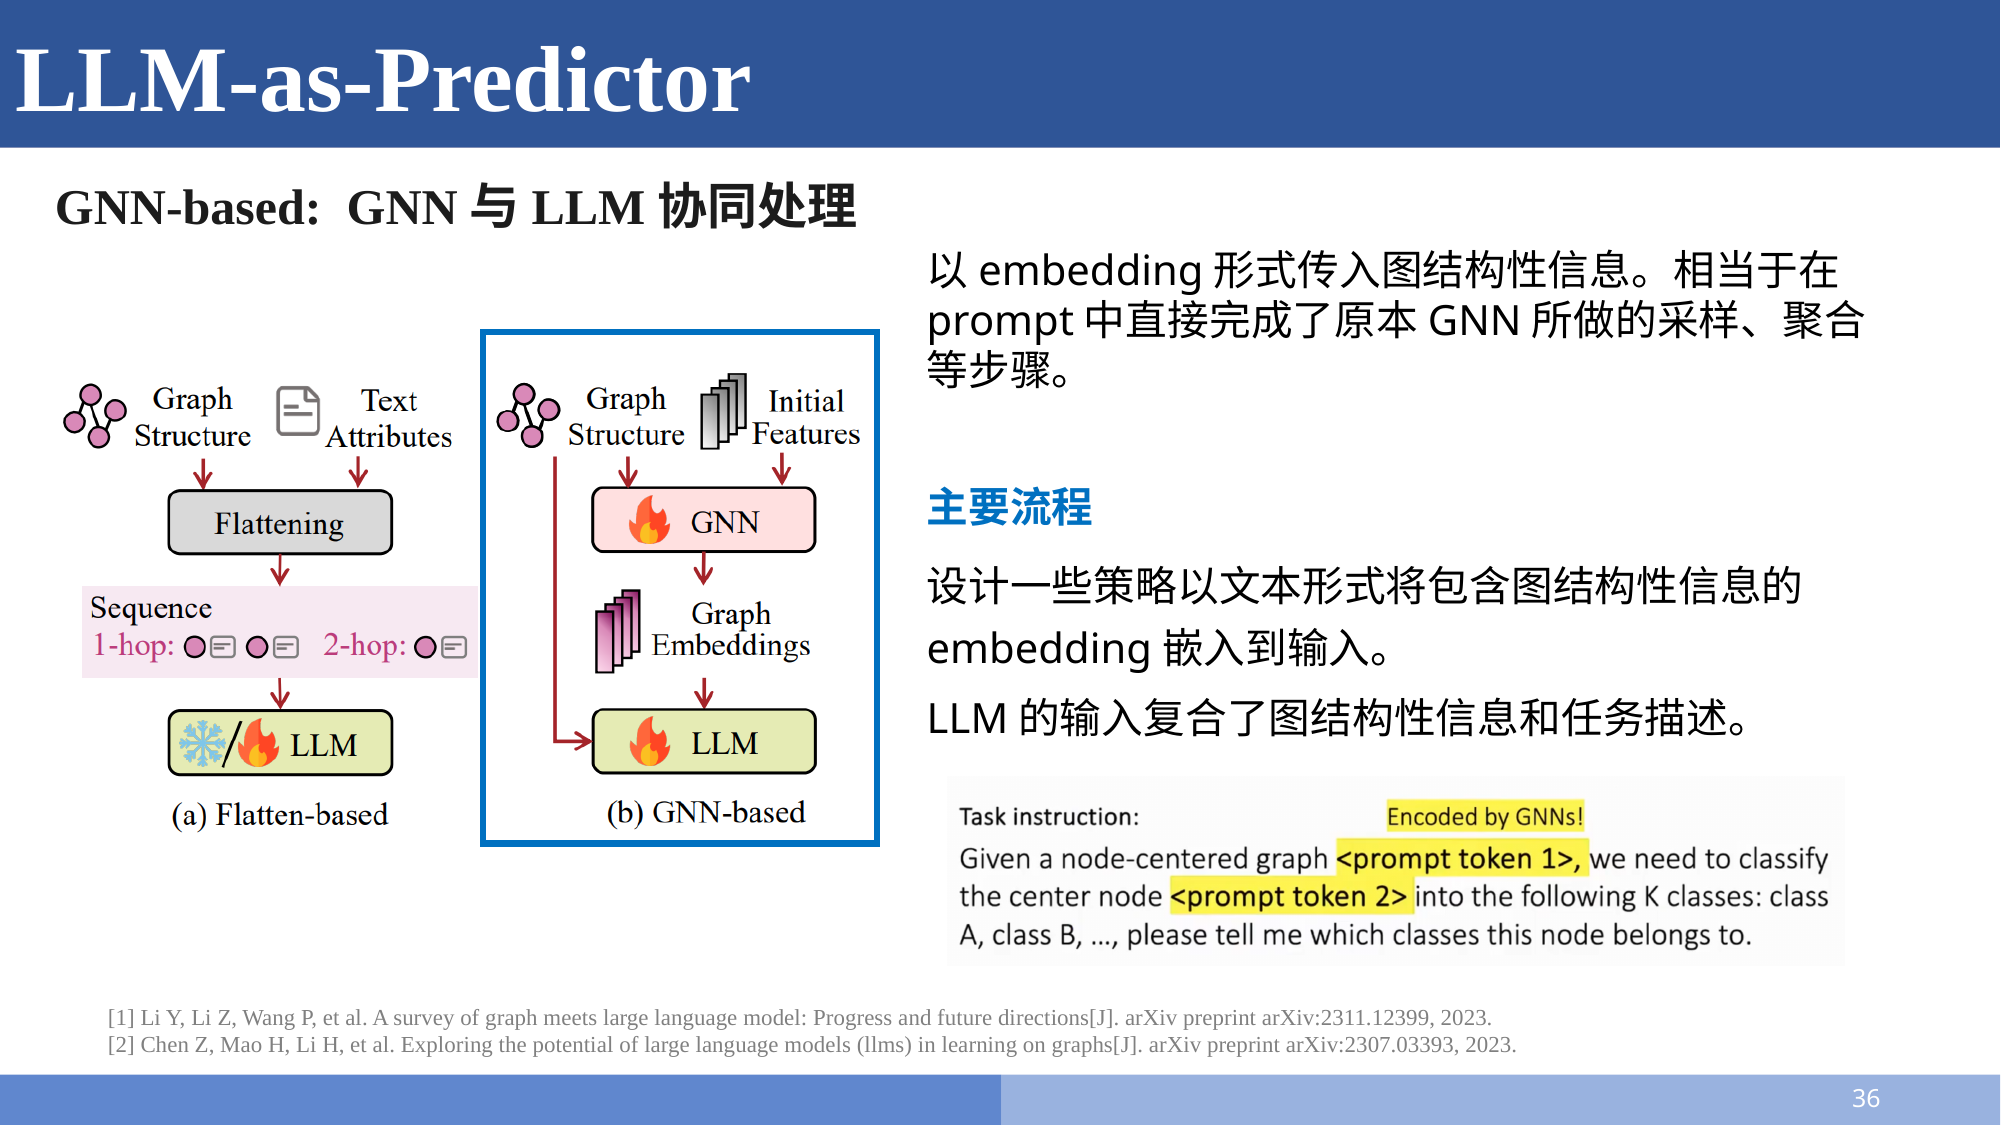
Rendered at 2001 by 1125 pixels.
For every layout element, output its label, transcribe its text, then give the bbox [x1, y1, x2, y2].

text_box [54, 342, 882, 855]
picture [947, 776, 1845, 966]
title LLM-as-Predictor [0, 0, 2000, 148]
text_box 设计一些策略以文本形式将包含图结构性信息的embedding嵌入到输入。 [911, 539, 1898, 680]
text_box 主要流程 [911, 473, 1141, 539]
slide_number 36 [1775, 1077, 1881, 1123]
text_box LLM的输入复合了图结构性信息和任务描述。 [911, 671, 1881, 749]
text_box [482, 331, 878, 342]
text_box GNN-based: GNN与LLM协同处理 [54, 174, 1559, 246]
text_box 以embedding形式传入图结构性信息。相当于在prompt中直接完成了原本GNN所做的采样、聚合等步骤。 [911, 236, 1898, 402]
text_box [1] Li Y, Li Z, Wang P, et al. A survey of graph meets large language model: Progress and future directions[J]. arXiv preprint arXiv:2311.12399, 2023. [2] Chen Z, Mao H, Li H, et al. Exploring the potential of large language models (llms) in learning on graphs[J]. arXiv preprint arXiv:2307.03393, 2023. [93, 995, 2000, 1065]
